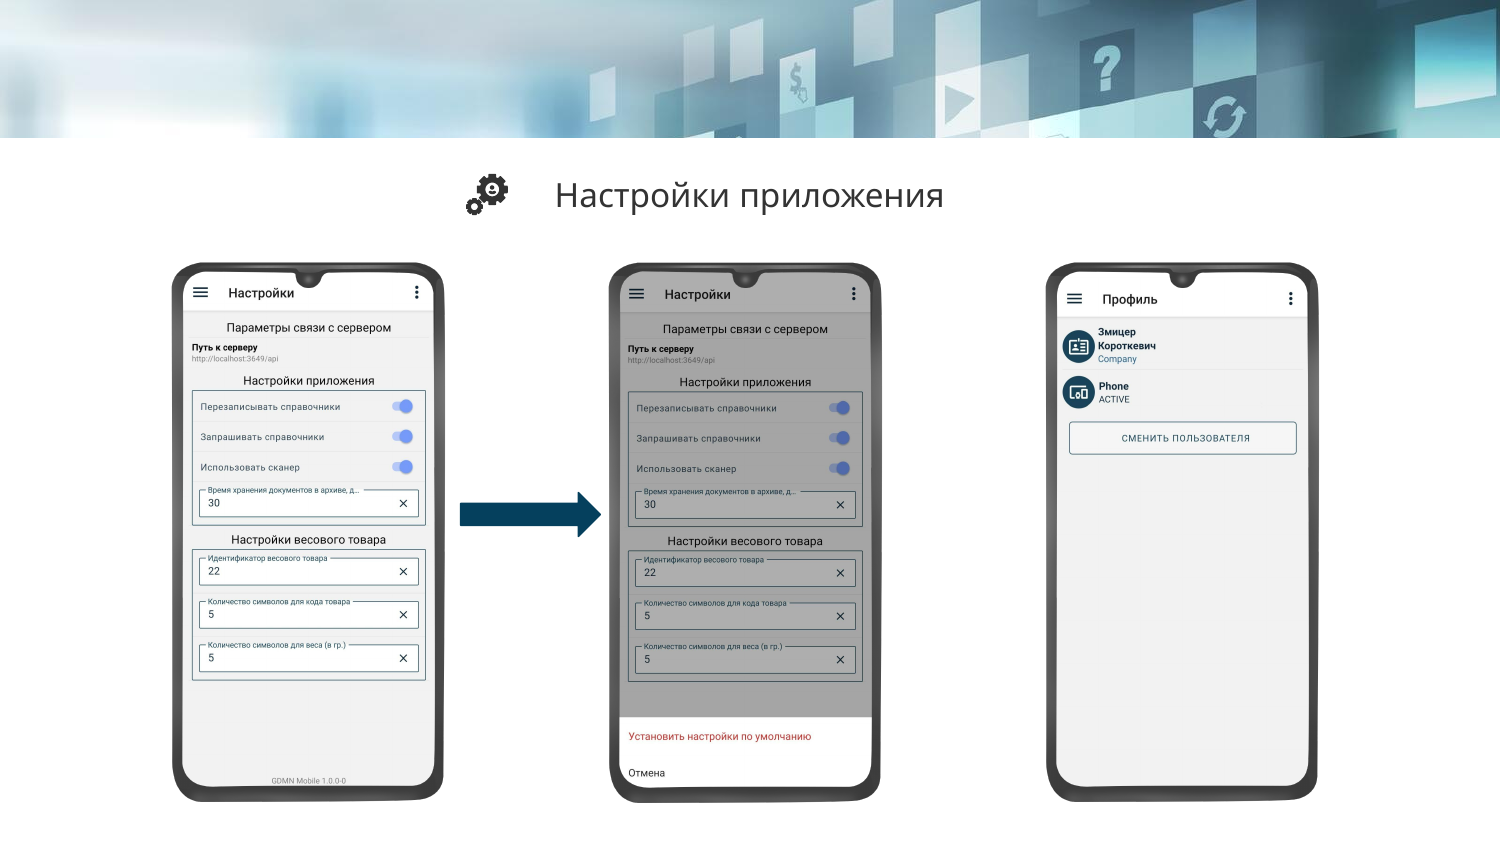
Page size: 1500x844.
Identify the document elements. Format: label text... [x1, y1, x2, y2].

picture [0, 0, 1500, 139]
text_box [465, 173, 509, 216]
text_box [165, 247, 452, 822]
text_box [460, 492, 597, 537]
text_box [1039, 247, 1326, 822]
text_box Настройки приложения [0, 159, 1500, 230]
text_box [602, 247, 889, 822]
